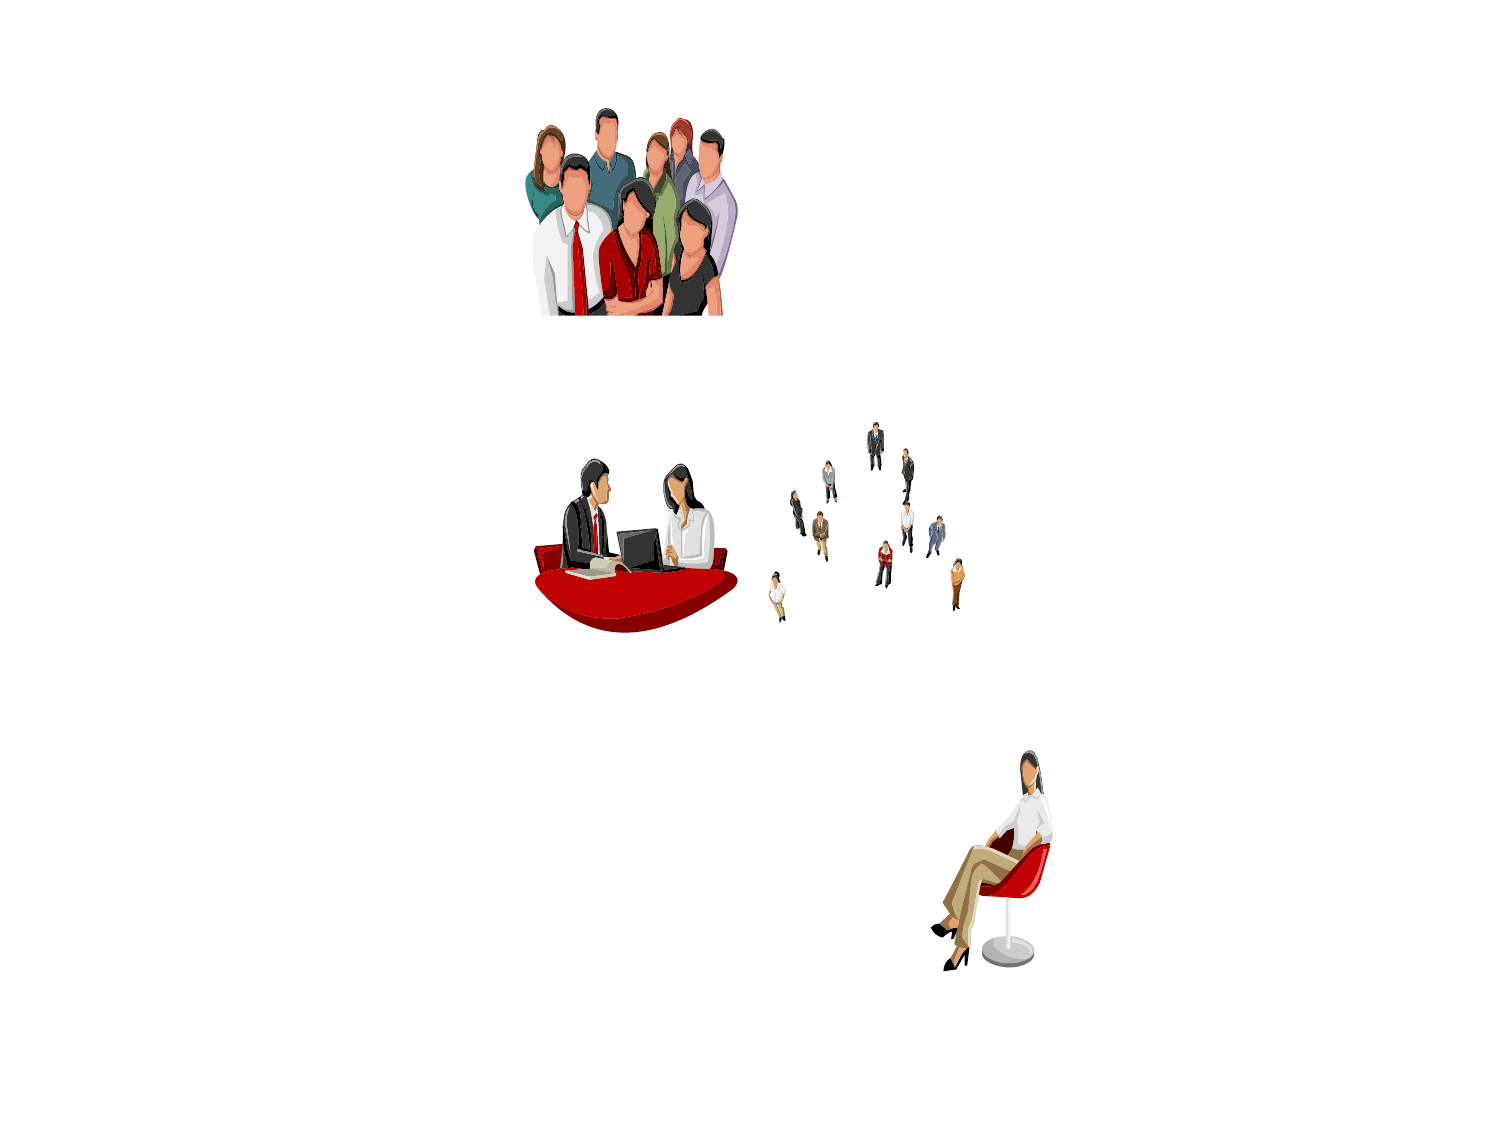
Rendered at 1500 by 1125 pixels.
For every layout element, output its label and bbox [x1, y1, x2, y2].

picture [525, 108, 1053, 972]
